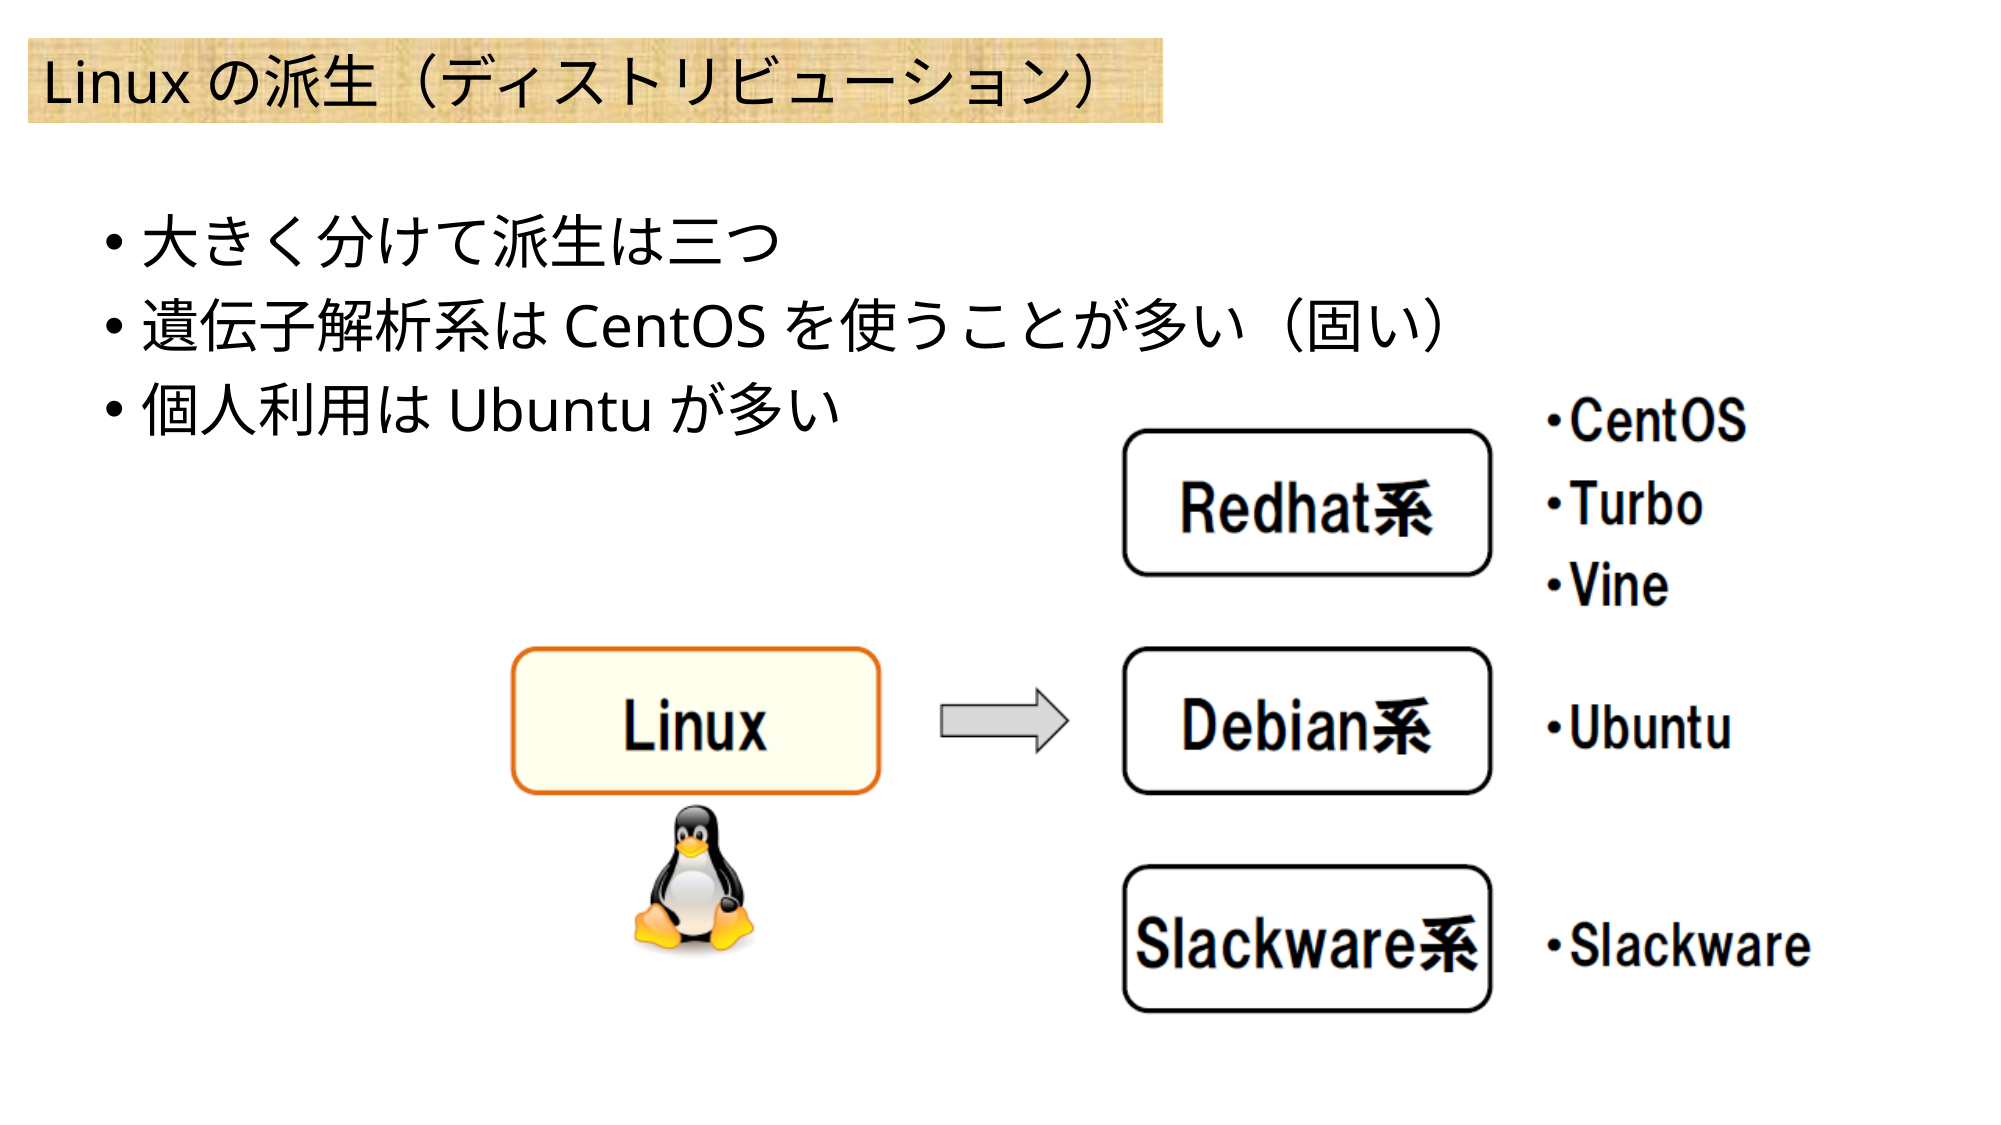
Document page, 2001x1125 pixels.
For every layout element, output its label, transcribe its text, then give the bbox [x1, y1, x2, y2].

list 大きく分けて派生は三つ 遺伝子解析系はCentOSを使うことが多い（固い） 個人利用はUbuntuが多い [89, 205, 1815, 920]
text_box Linuxの派生（ディストリビューション） [28, 38, 1164, 123]
picture [357, 382, 1952, 1032]
